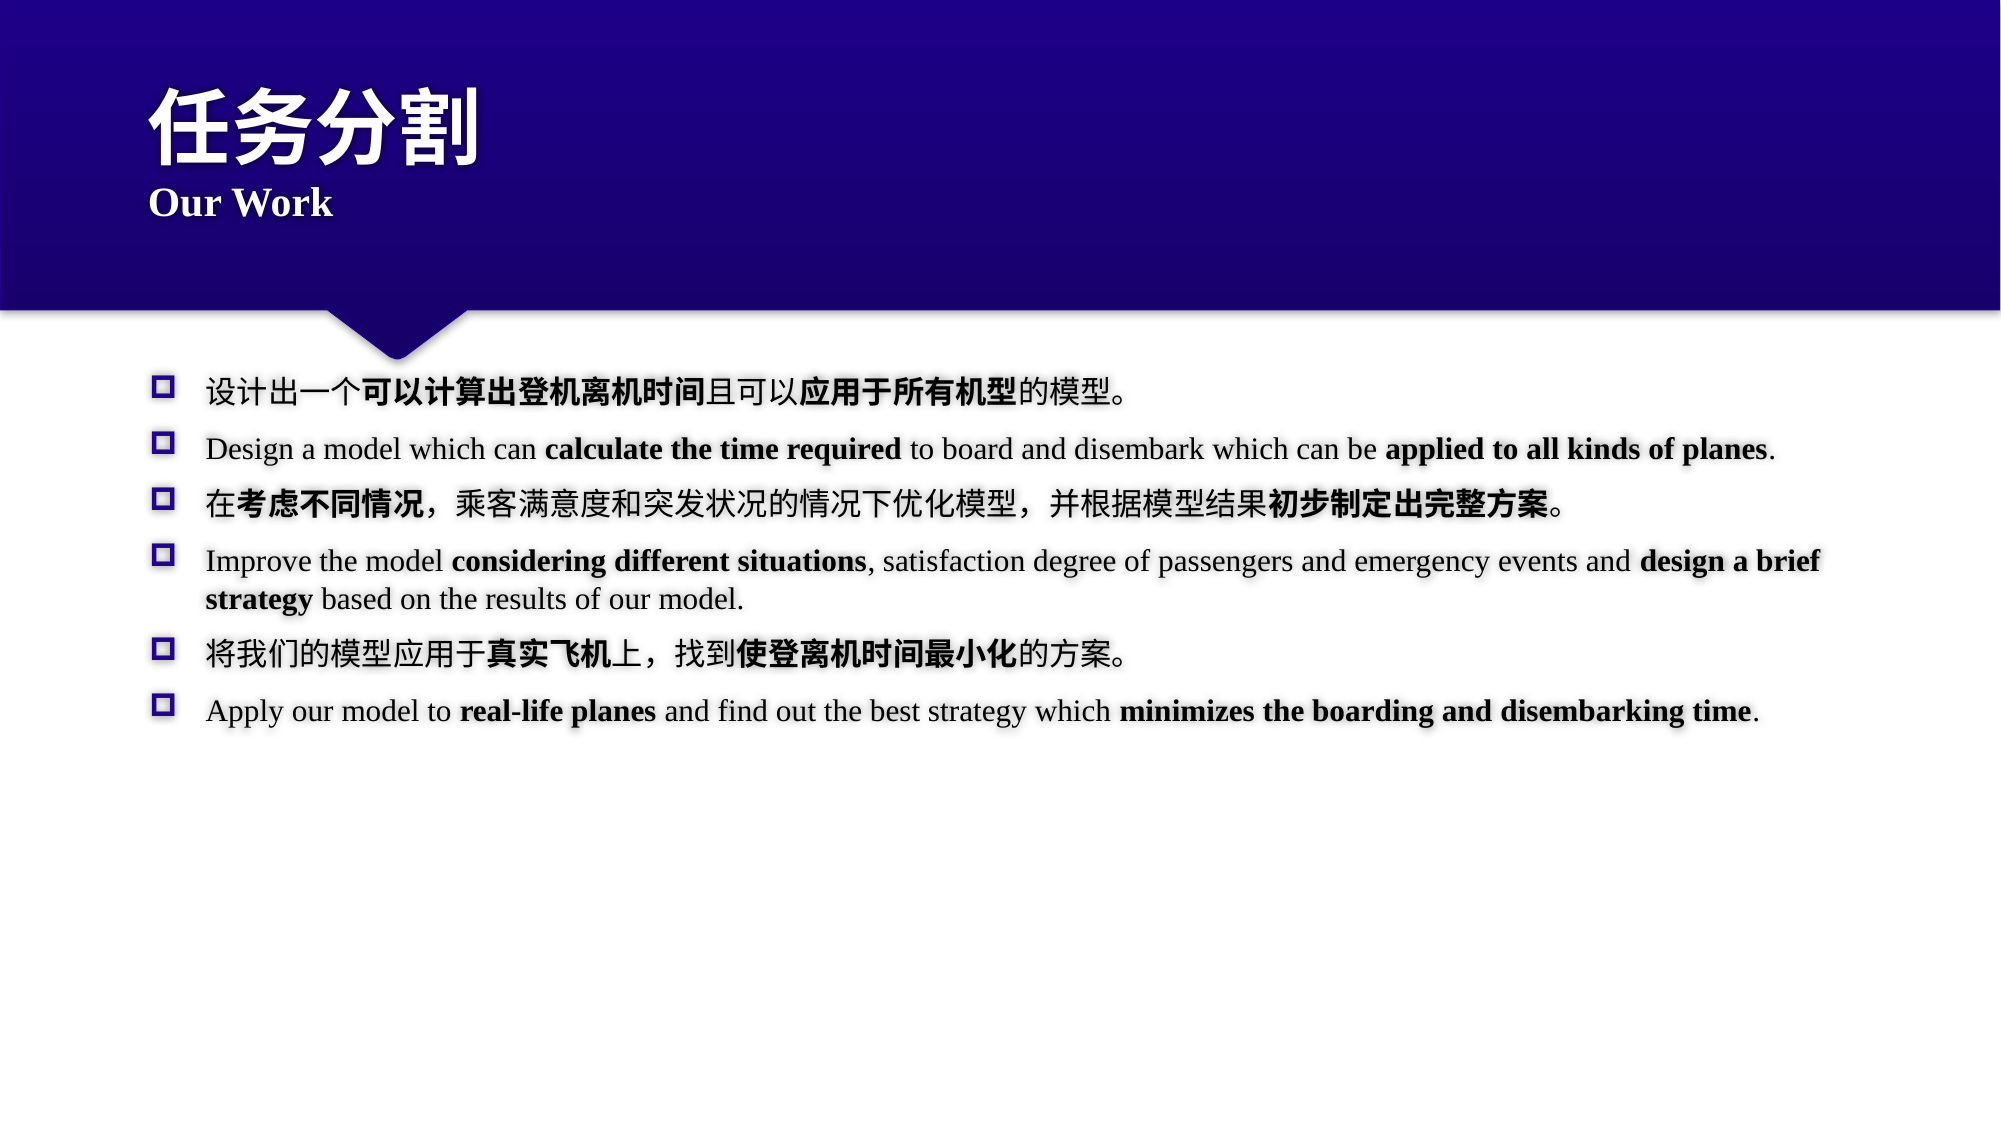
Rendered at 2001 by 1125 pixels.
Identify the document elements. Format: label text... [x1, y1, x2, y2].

list 设计出一个可以计算出登机离机时间且可以应用于所有机型的模型。 Design a model which can calculate the time required to board and disembark which can be applied to all kinds of planes. 在考虑不同情况，乘客满意度和突发状况的情况下优化模型，并根据模型结果初步制定出完整方案。 Improve the model considering different situations, satisfaction degree of passengers and emergency events and design a brief strategy based on the results of our model. 将我们的模型应用于真实飞机上，找到使登离机时间最小化的方案。 Apply our model to real-life planes and find out the best strategy which minimizes the boarding and disembarking time. [134, 364, 1866, 962]
title 任务分割 Our Work [132, 73, 1868, 233]
